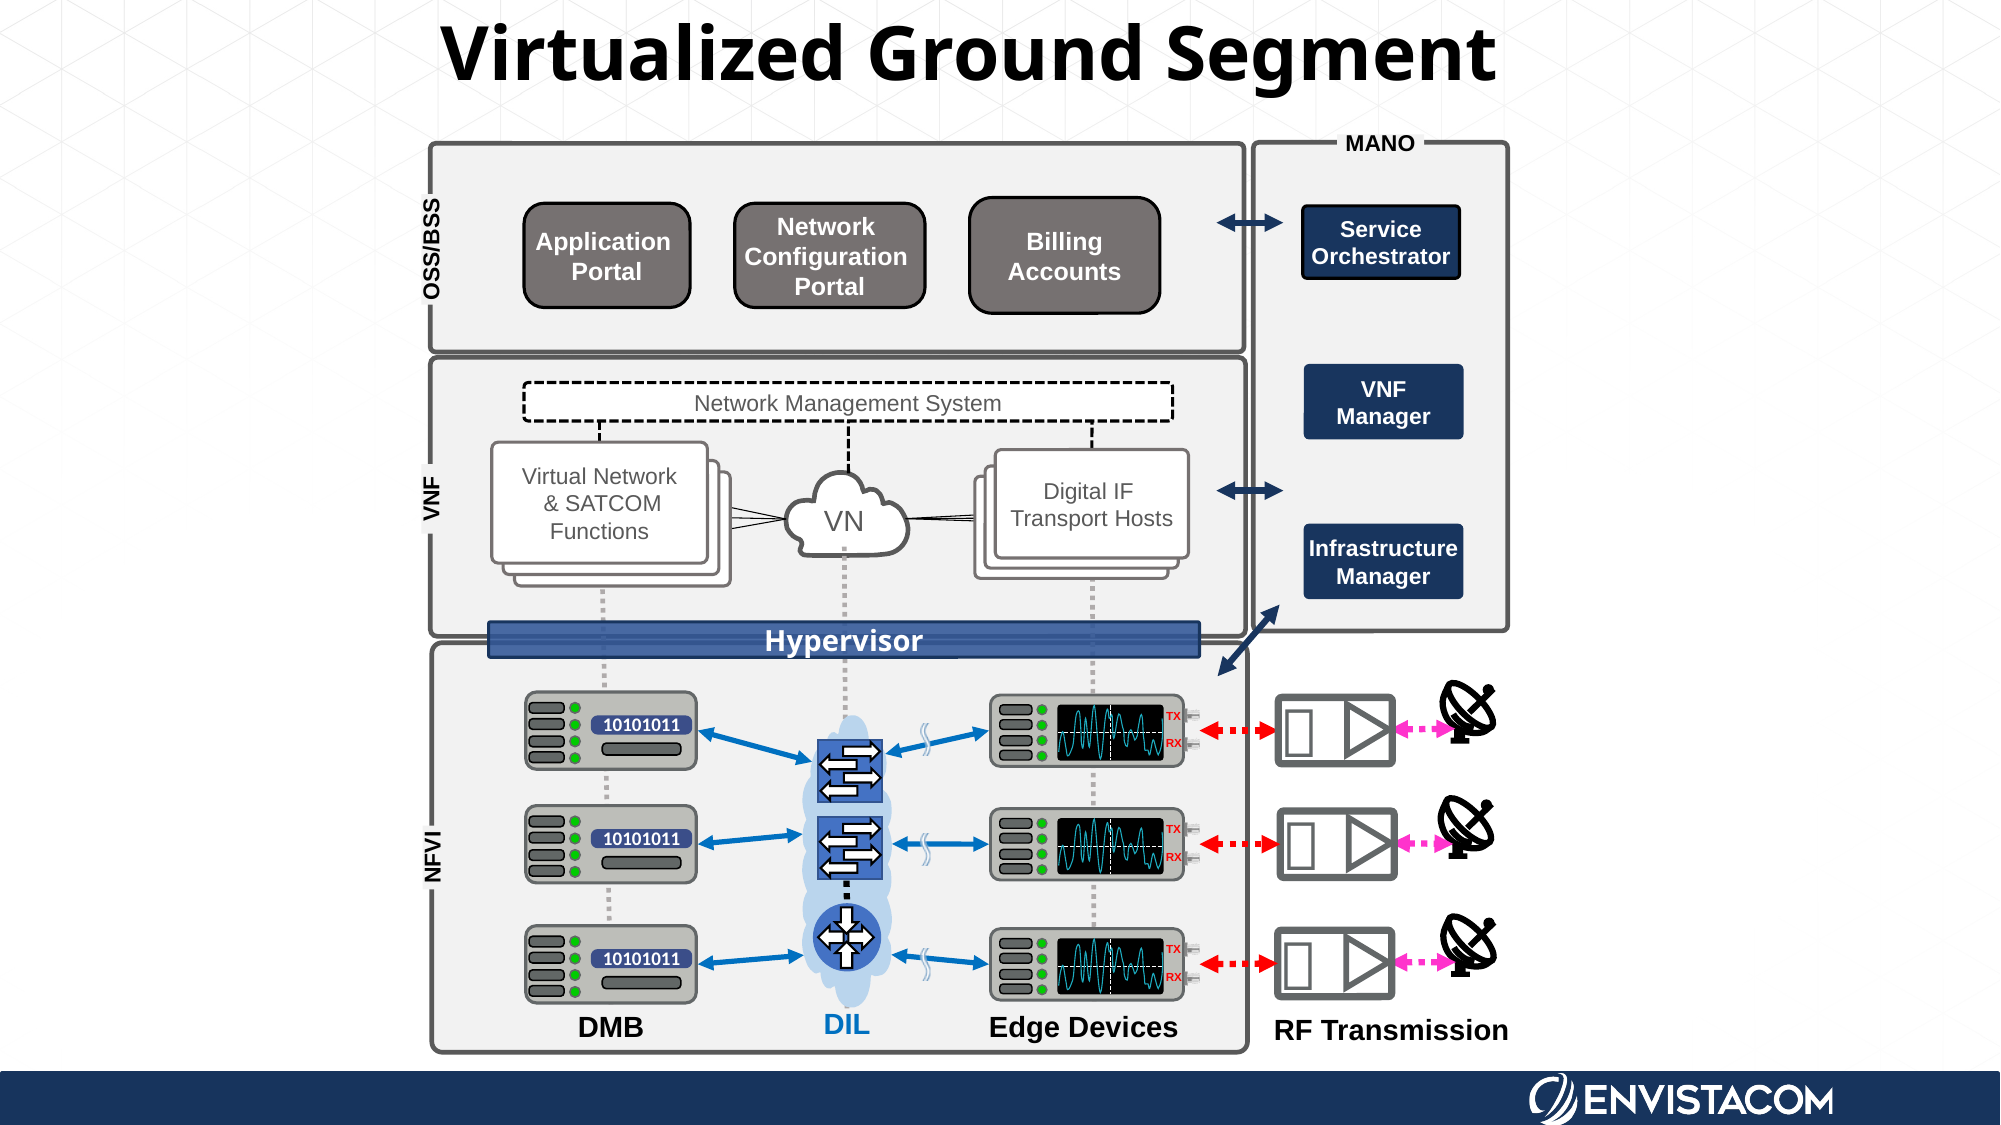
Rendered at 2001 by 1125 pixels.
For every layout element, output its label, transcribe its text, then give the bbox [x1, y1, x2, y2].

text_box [801, 715, 893, 1008]
text_box Hypervisor [848, 637, 1091, 642]
text_box Hypervisor [1095, 637, 1201, 642]
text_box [1438, 800, 1499, 858]
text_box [1277, 930, 1392, 997]
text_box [1253, 134, 1508, 631]
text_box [1280, 810, 1395, 878]
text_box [421, 143, 1244, 352]
picture [0, 0, 2000, 1071]
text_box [1441, 918, 1502, 976]
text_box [785, 472, 909, 556]
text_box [491, 442, 731, 586]
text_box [599, 586, 611, 690]
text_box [422, 642, 1248, 1053]
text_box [974, 449, 1189, 579]
text_box Hypervisor [487, 637, 599, 642]
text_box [698, 730, 801, 762]
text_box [1440, 685, 1501, 743]
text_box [844, 555, 848, 715]
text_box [1091, 882, 1095, 927]
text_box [698, 834, 801, 845]
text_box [893, 954, 918, 965]
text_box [905, 503, 974, 519]
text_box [893, 730, 918, 754]
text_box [599, 771, 611, 803]
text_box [905, 519, 974, 528]
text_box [599, 885, 611, 924]
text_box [1217, 604, 1280, 677]
title Virtualized Ground Segment [107, 9, 1833, 103]
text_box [698, 955, 801, 965]
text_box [931, 954, 988, 965]
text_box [421, 357, 1246, 637]
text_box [1091, 579, 1095, 693]
text_box Hypervisor [611, 637, 844, 642]
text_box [731, 519, 787, 529]
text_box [1278, 697, 1393, 764]
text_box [931, 730, 988, 754]
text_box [731, 502, 786, 517]
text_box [1091, 768, 1095, 807]
text_box RF Transmission [1297, 1010, 1487, 1047]
